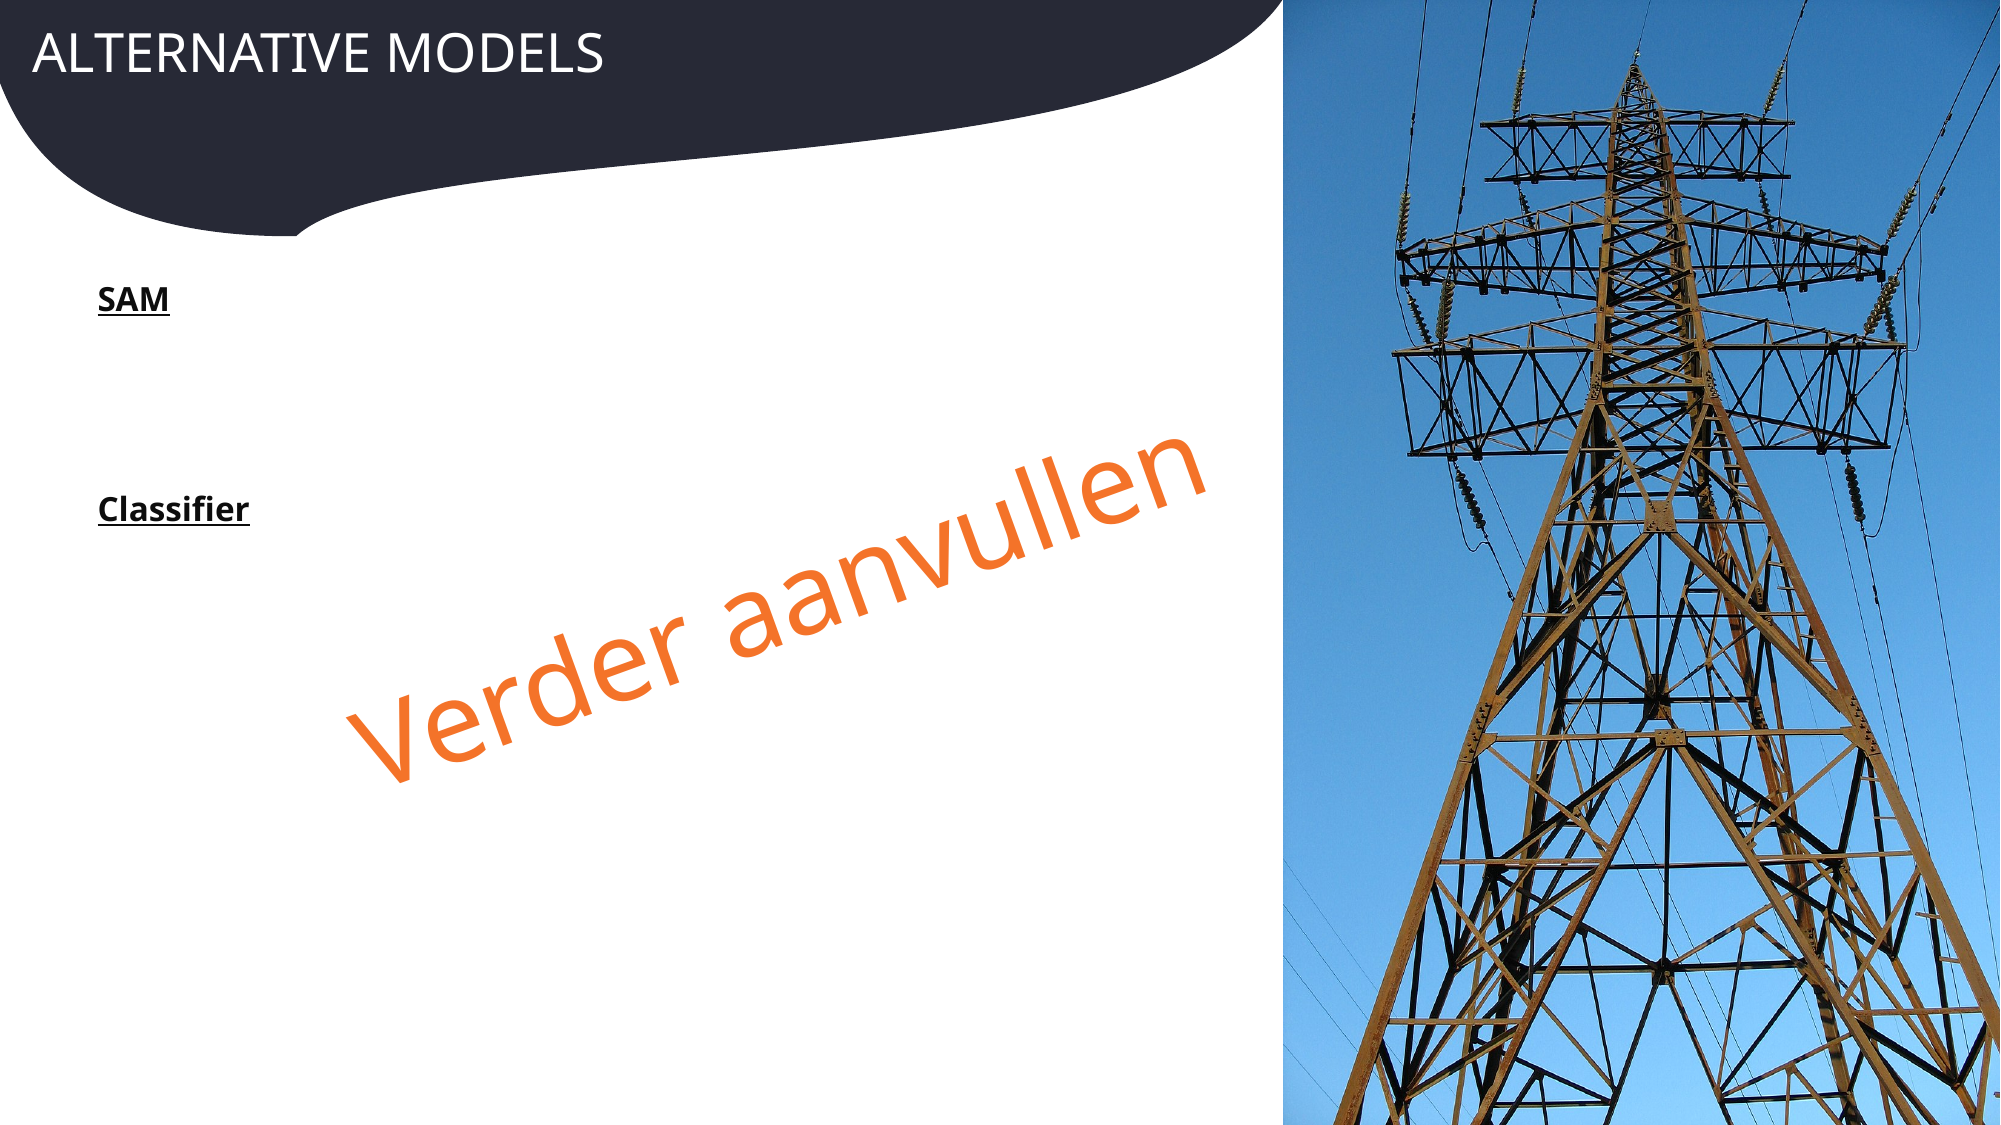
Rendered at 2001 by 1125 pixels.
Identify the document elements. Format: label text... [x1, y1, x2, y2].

text_box Verder aanvullen [318, 370, 1240, 827]
text_box SAM Classifier [82, 270, 1243, 1011]
title alternative models [18, 5, 1137, 85]
picture [1283, 0, 2000, 1125]
